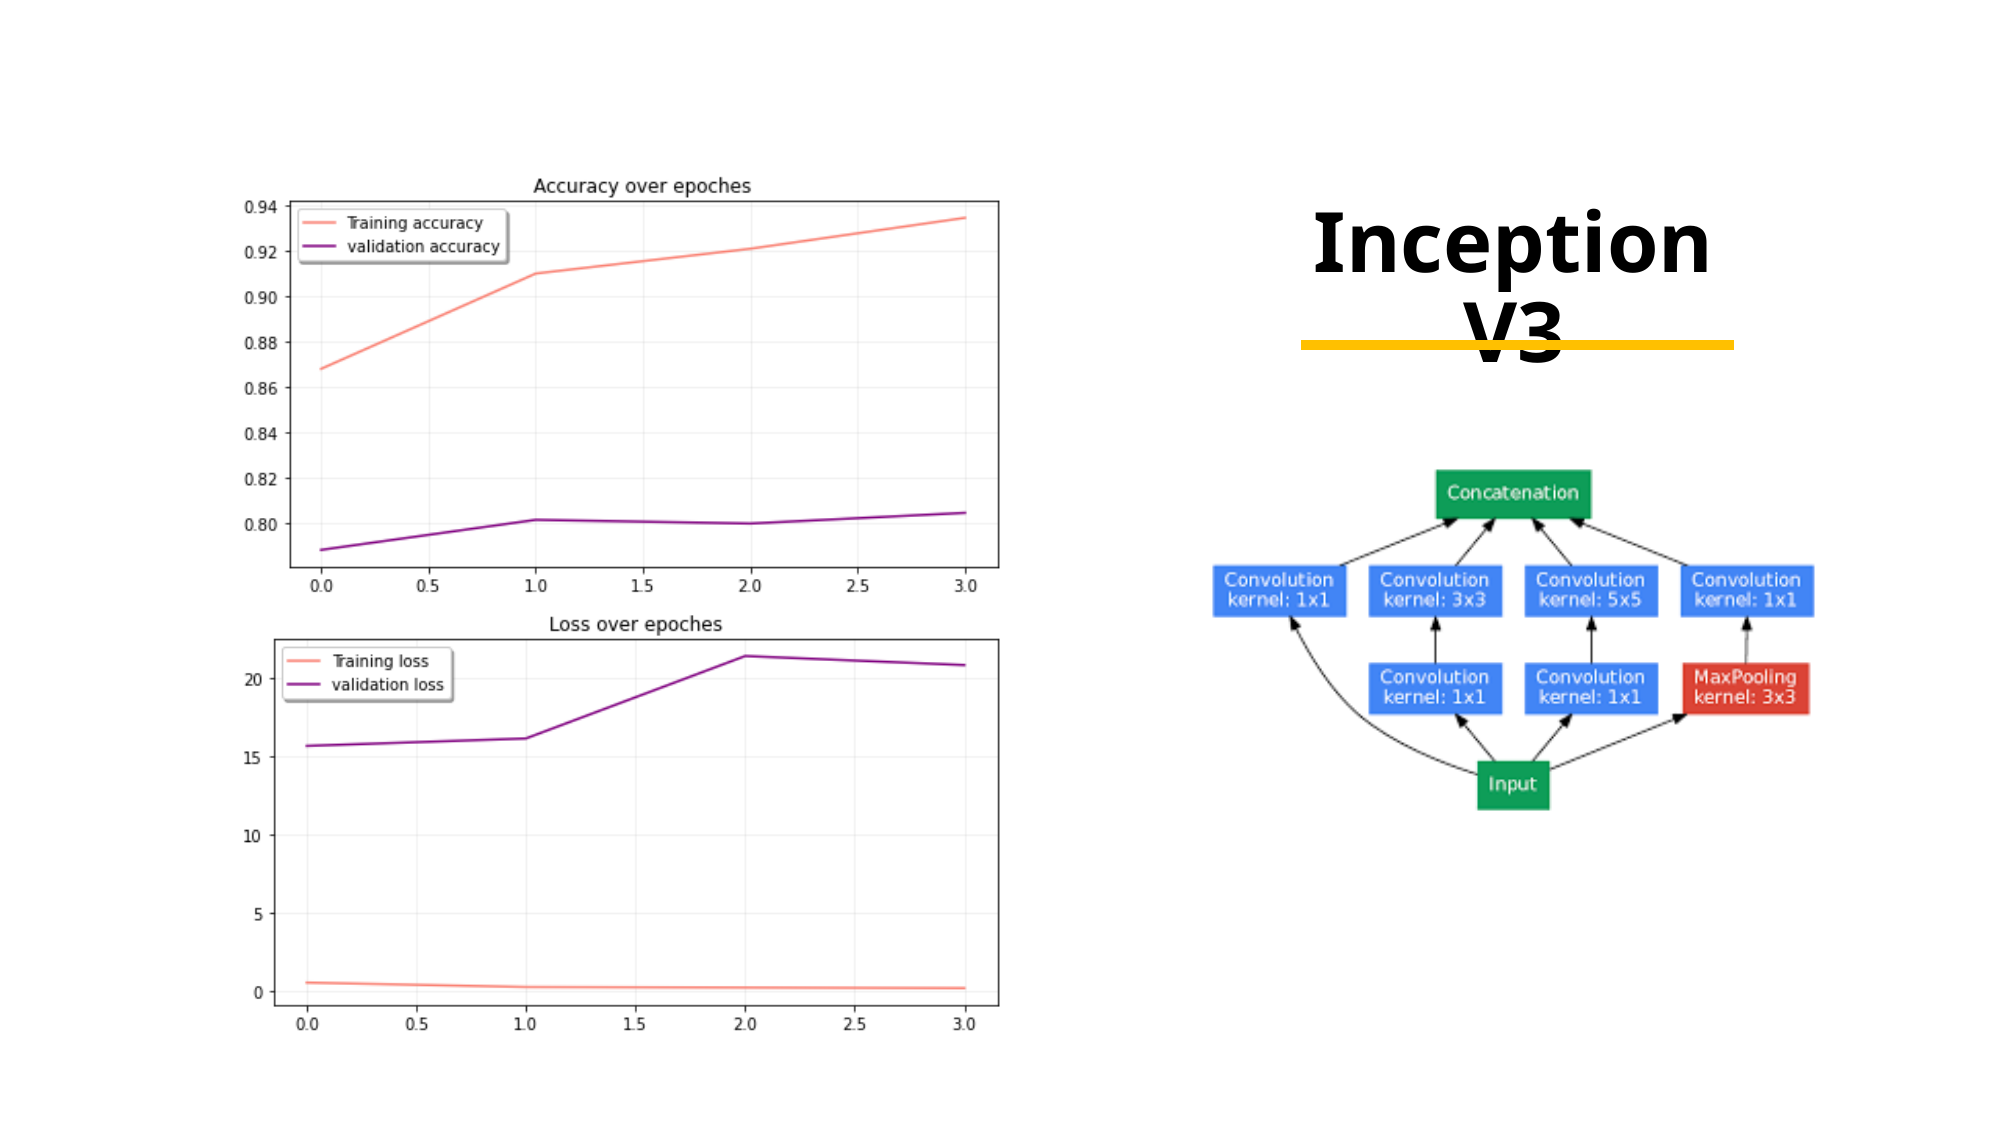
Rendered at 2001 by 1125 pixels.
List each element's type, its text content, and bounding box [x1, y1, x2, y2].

text_box Inception V3 [1242, 149, 1786, 433]
picture [232, 168, 1031, 1046]
picture [1209, 466, 1819, 815]
